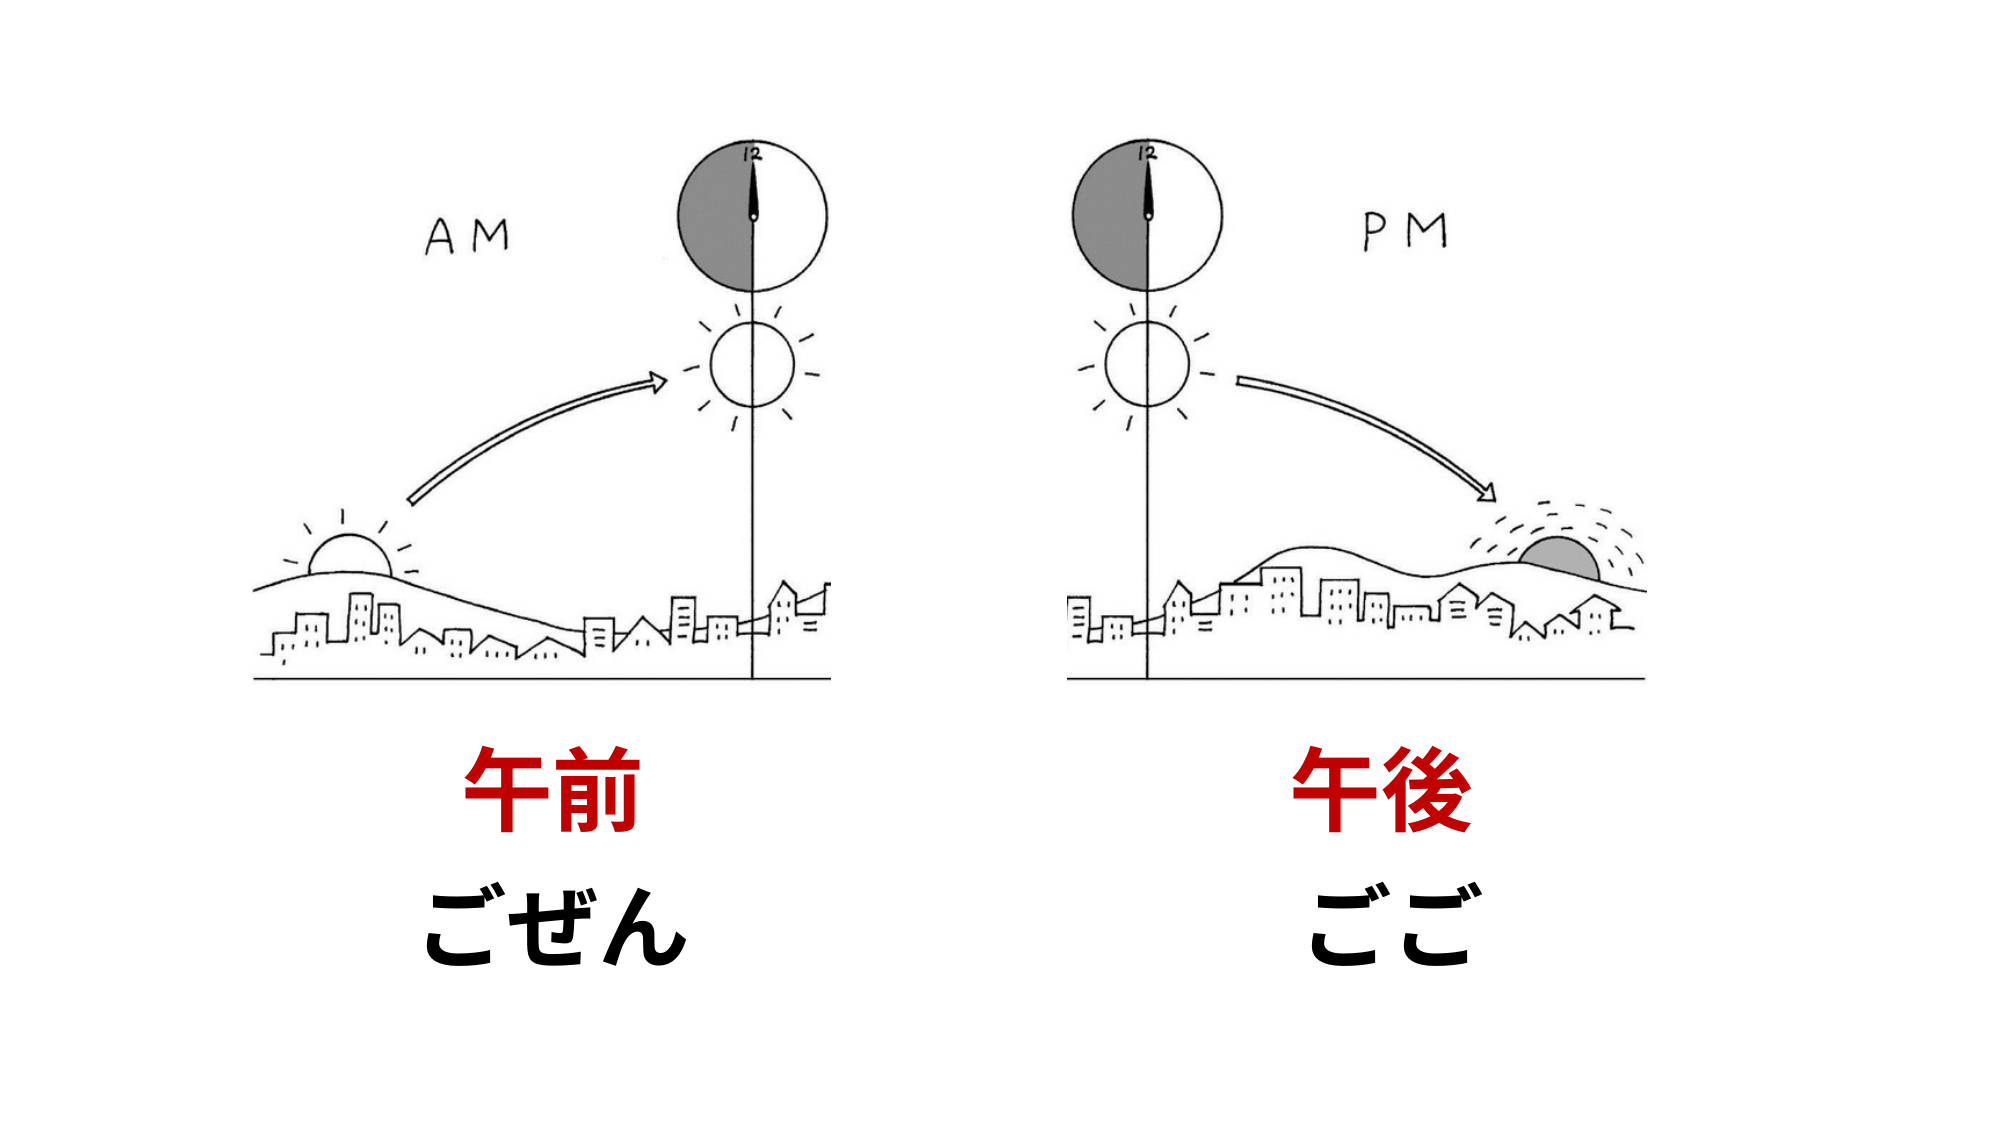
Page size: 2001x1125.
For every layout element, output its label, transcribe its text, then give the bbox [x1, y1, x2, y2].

text_box ごご [1091, 862, 1694, 988]
picture [251, 135, 831, 685]
text_box ごぜん [153, 862, 953, 988]
picture [1067, 134, 1647, 685]
text_box 午前 [275, 725, 831, 851]
text_box 午後 [1091, 725, 1672, 851]
